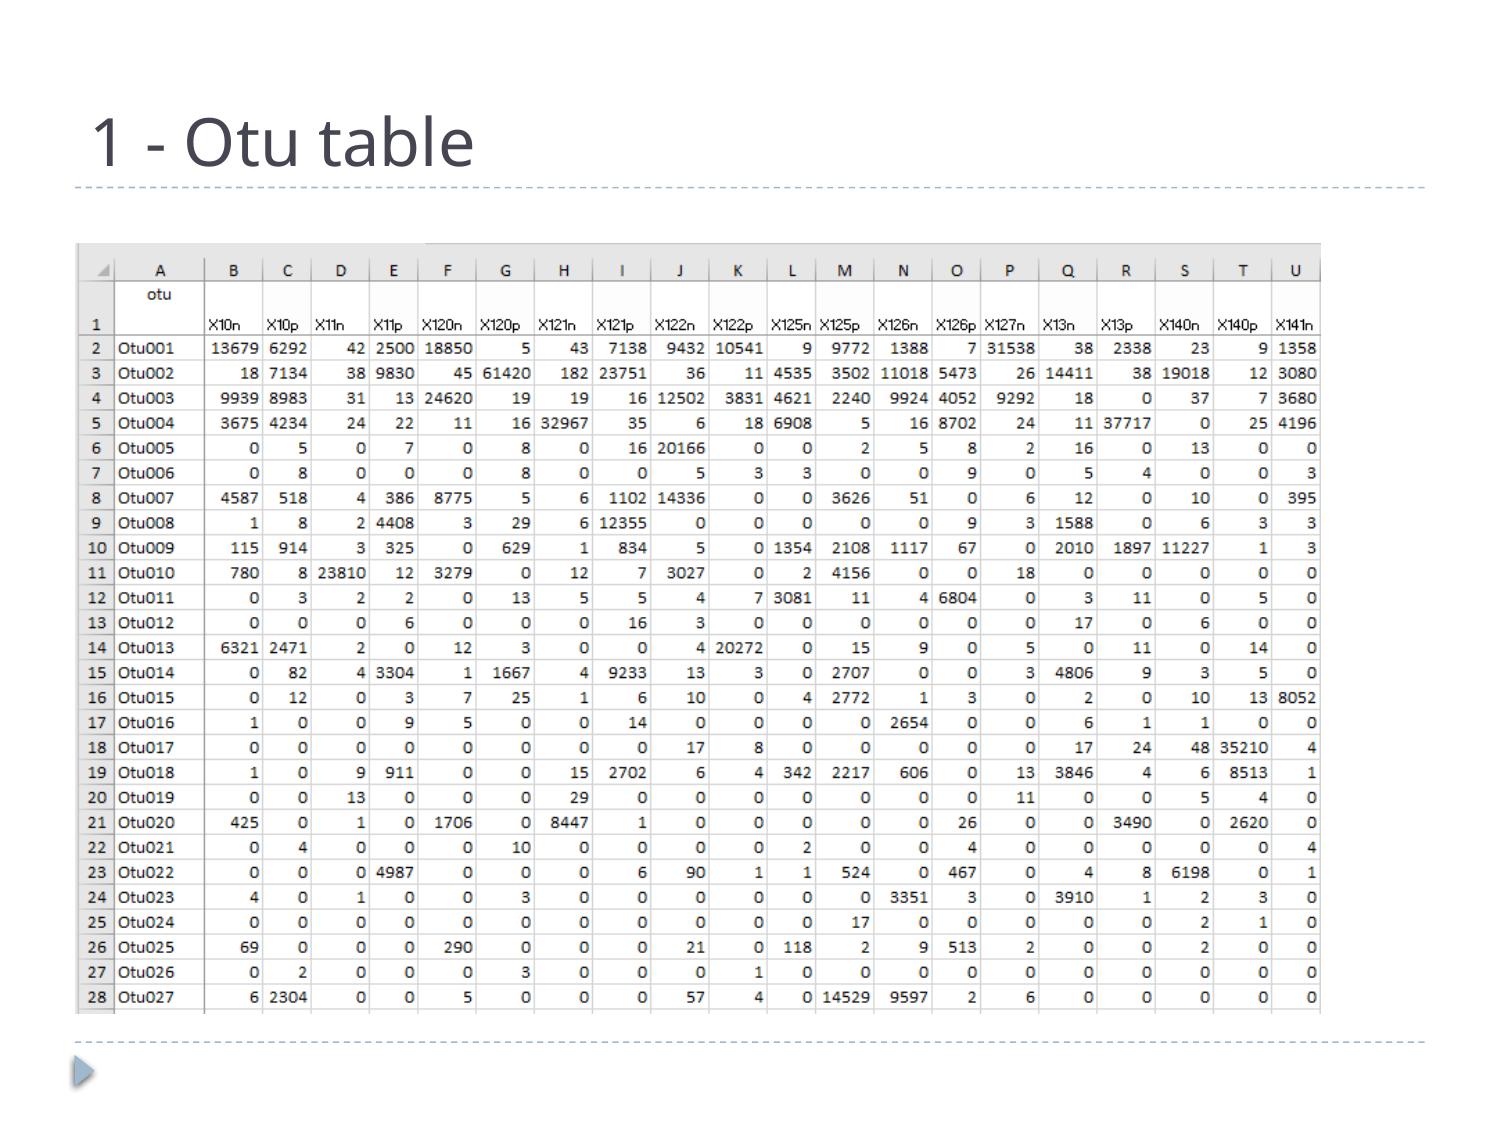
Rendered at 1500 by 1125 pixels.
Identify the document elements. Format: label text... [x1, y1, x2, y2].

picture [74, 243, 1321, 1015]
title 1 - Otu table [75, 37, 1425, 188]
